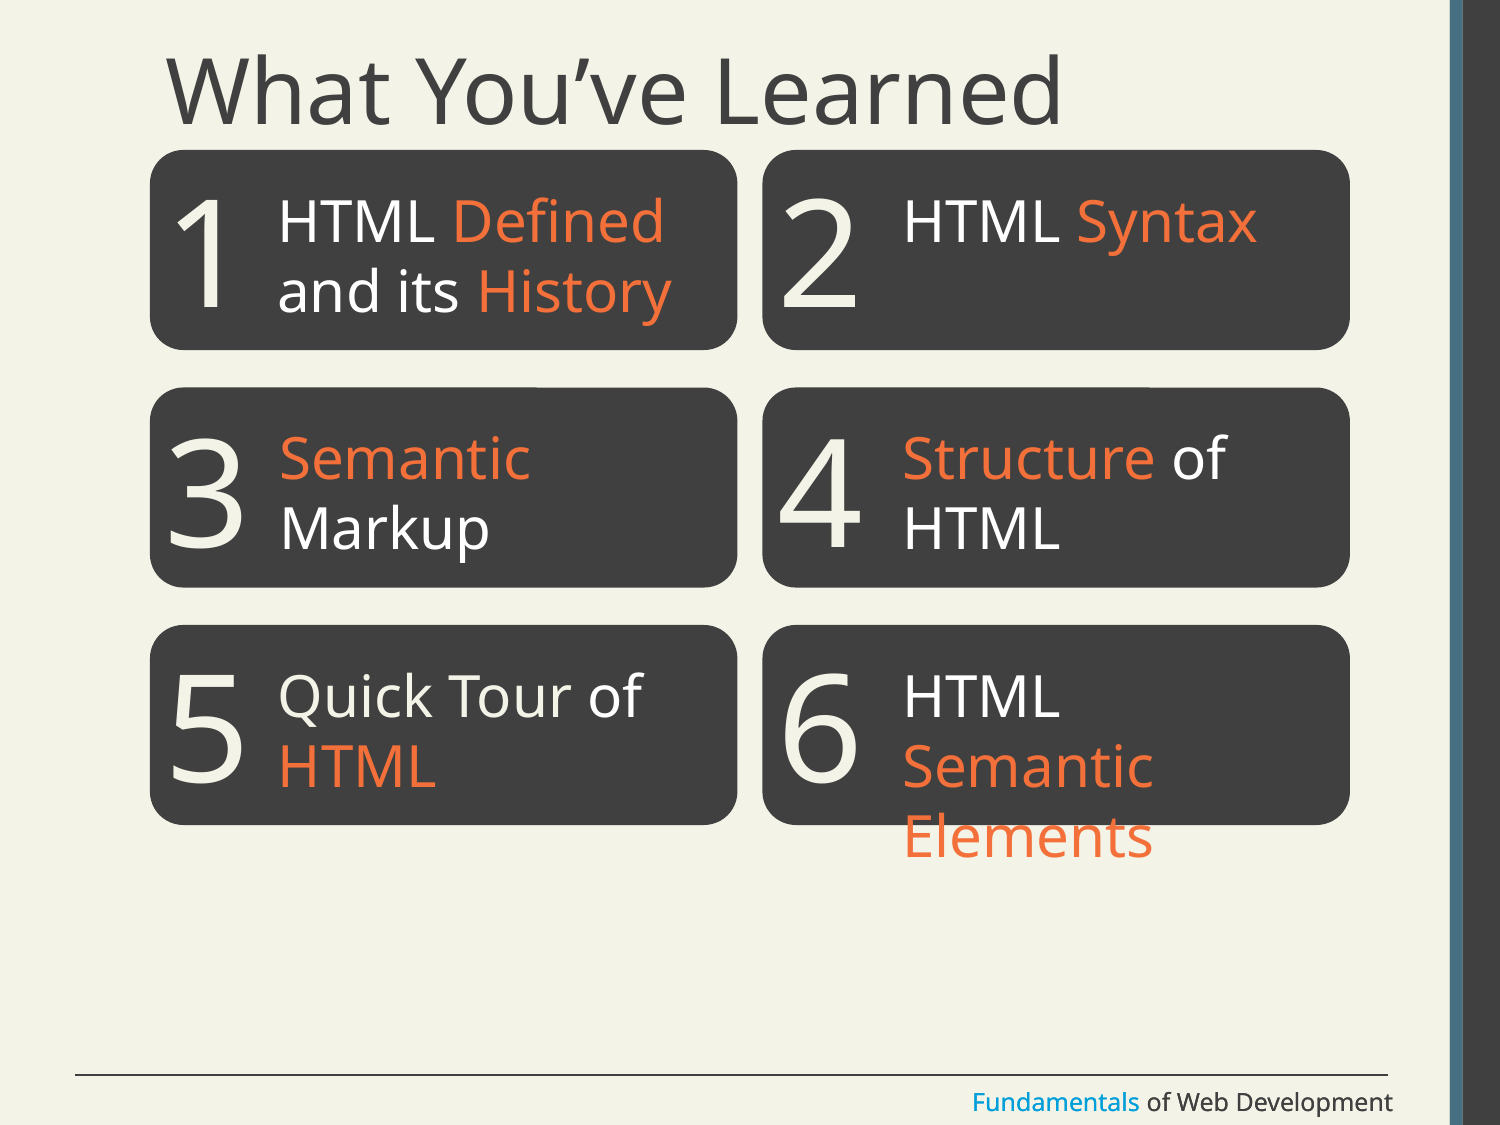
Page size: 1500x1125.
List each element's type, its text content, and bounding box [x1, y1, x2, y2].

text_box HTML Syntax [887, 176, 1313, 262]
text_box 2 [762, 149, 875, 345]
text_box [778, 385, 1353, 590]
text_box HTML Semantic Elements [887, 651, 1313, 877]
text_box [162, 807, 736, 828]
text_box Structure of HTML [887, 414, 1313, 569]
text_box [774, 147, 1353, 353]
text_box 4 [762, 390, 875, 586]
text_box [774, 622, 1353, 828]
text_box Semantic Markup [264, 414, 713, 569]
text_box 3 [150, 390, 263, 586]
text_box 6 [762, 624, 875, 820]
text_box 5 [150, 624, 263, 820]
title What You’ve Learned [150, 24, 1450, 200]
text_box 1 [150, 149, 263, 345]
text_box [174, 622, 740, 802]
text_box [165, 385, 740, 590]
text_box HTML Defined and its History [263, 176, 750, 332]
text_box Quick Tour of HTML [263, 651, 738, 807]
text_box [161, 332, 736, 353]
text_box [174, 147, 739, 176]
